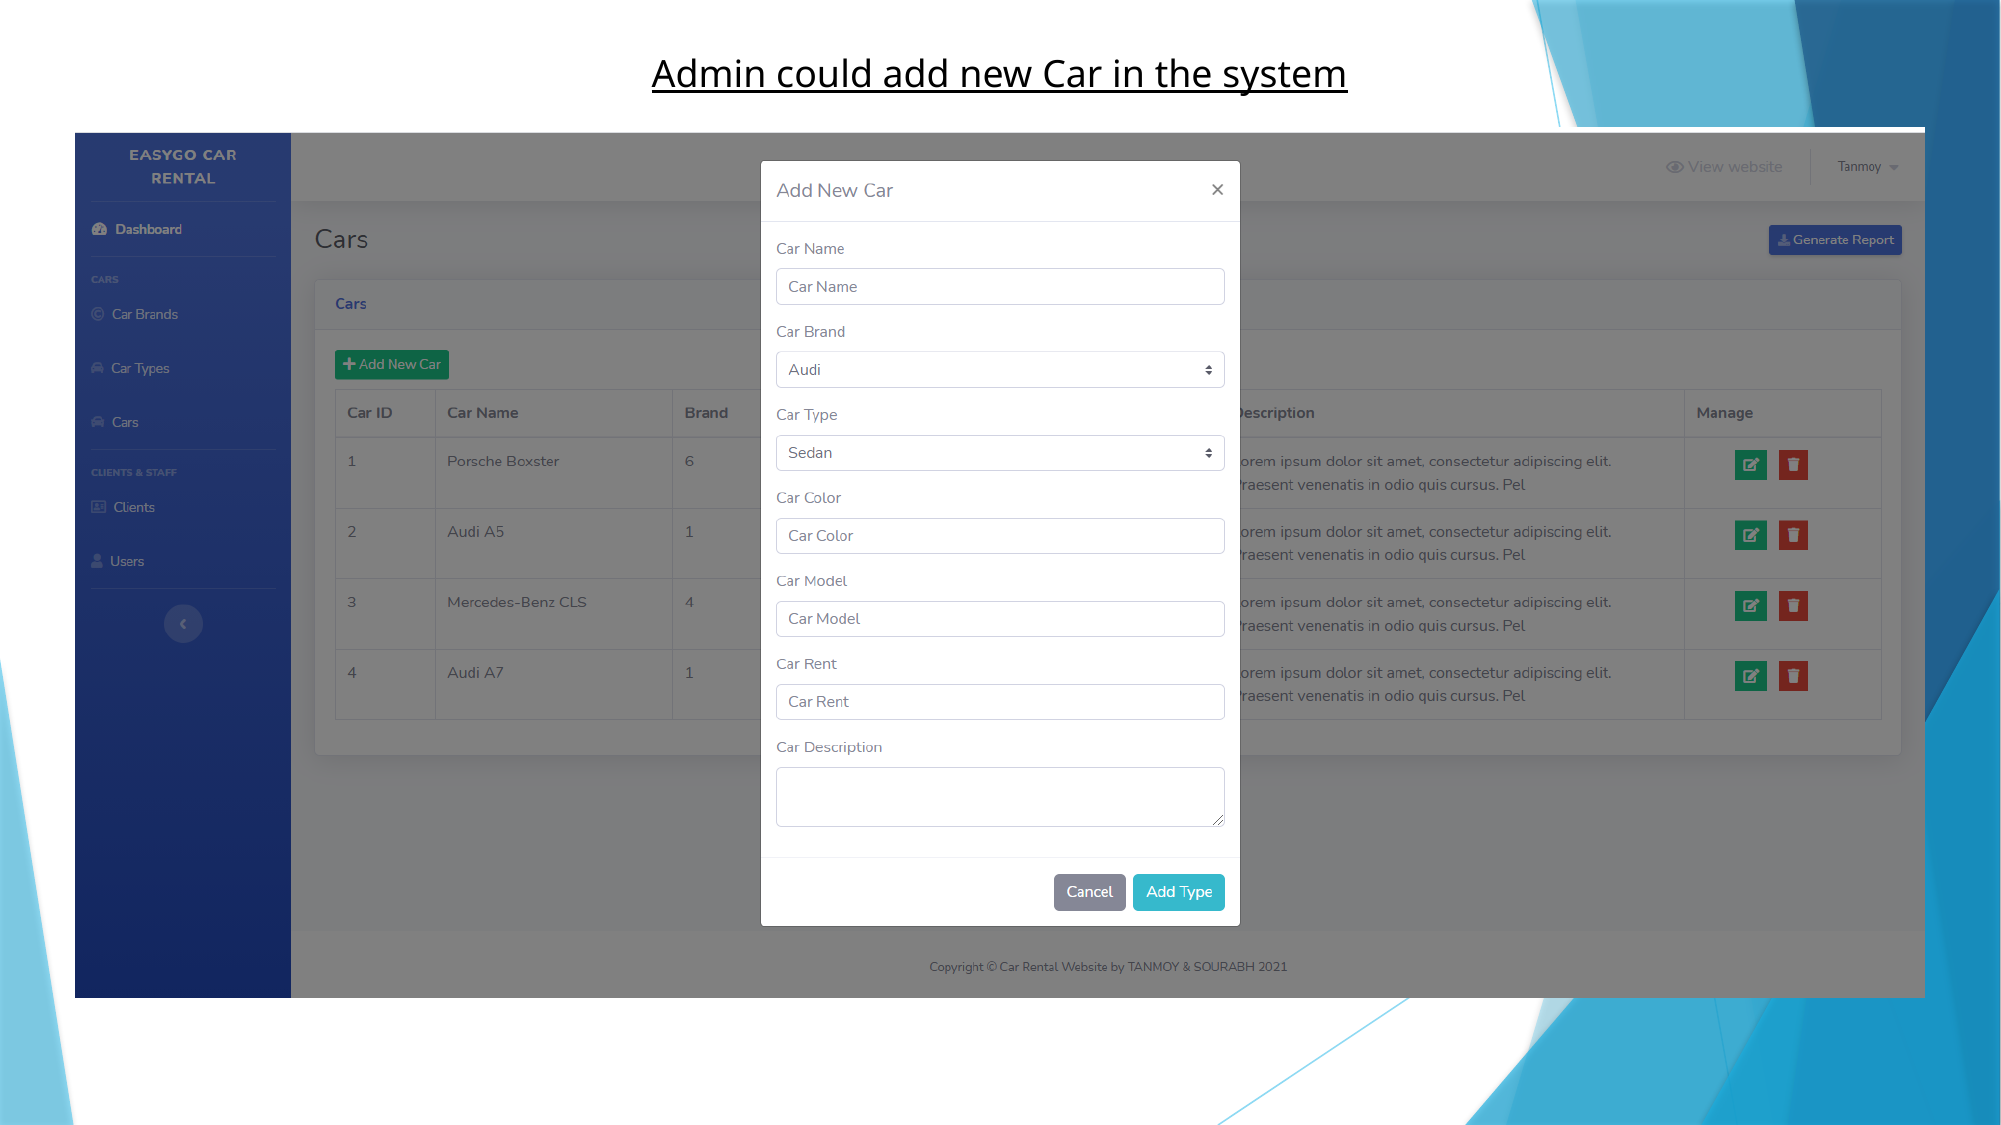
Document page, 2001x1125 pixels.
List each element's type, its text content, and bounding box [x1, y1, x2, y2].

text_box Admin could add new Car in the system [636, 42, 1363, 102]
picture [74, 127, 1926, 998]
